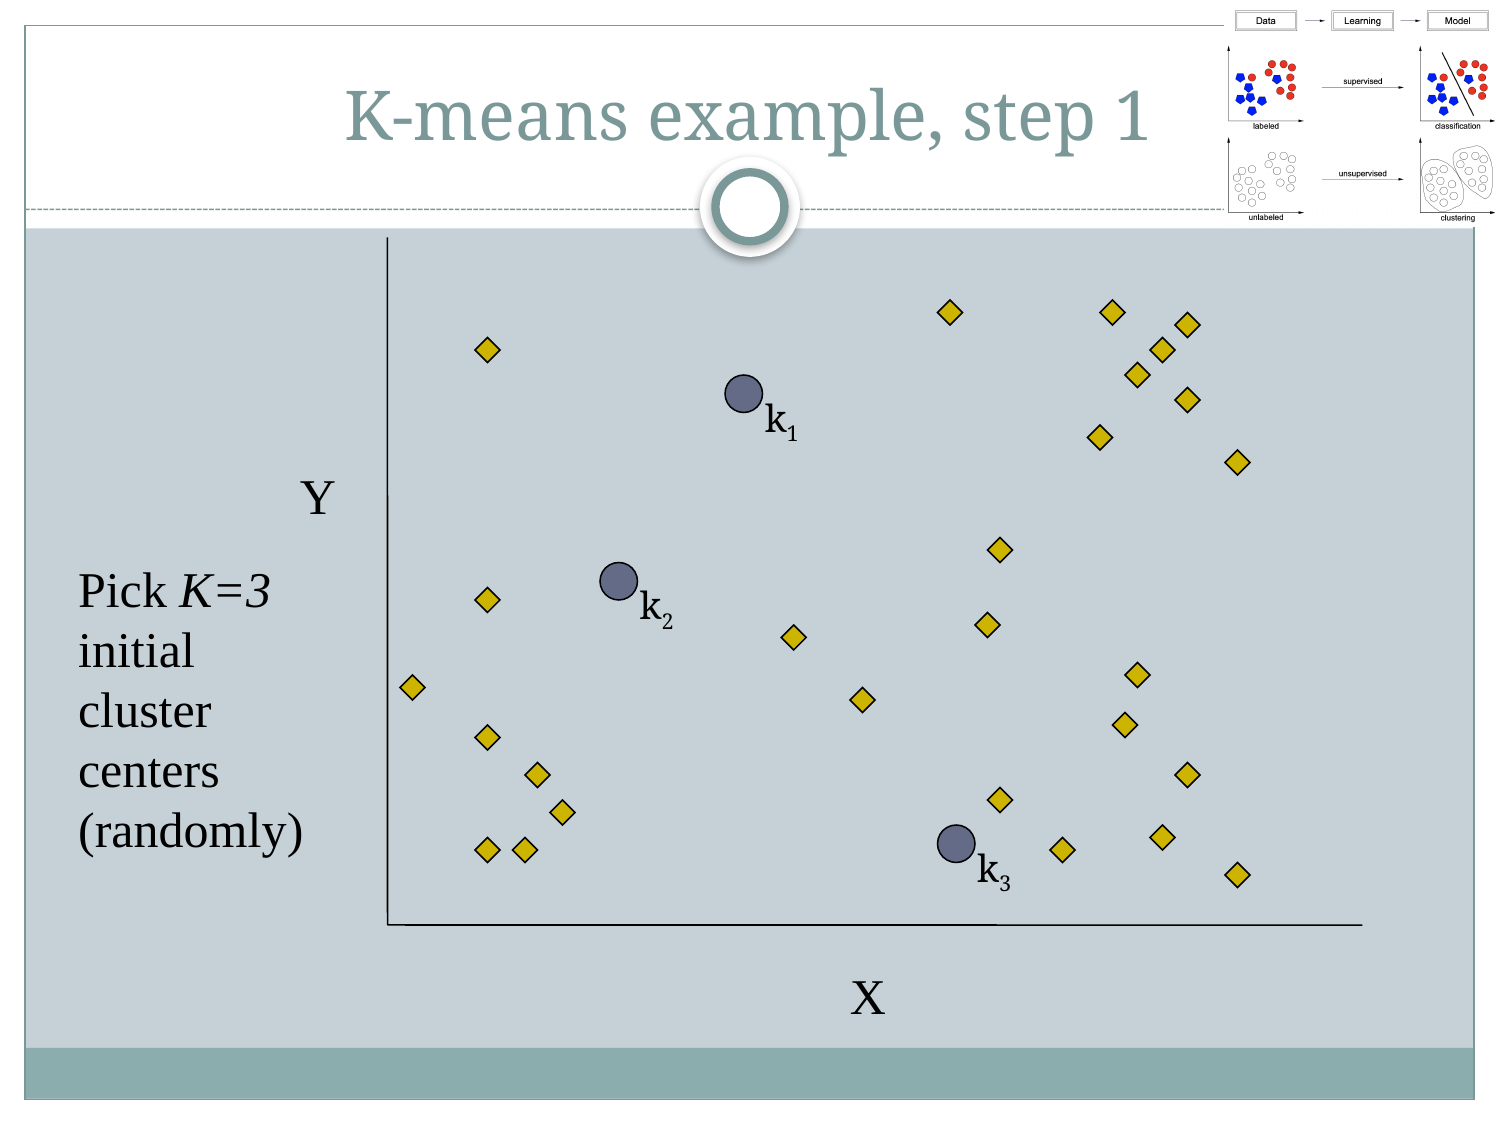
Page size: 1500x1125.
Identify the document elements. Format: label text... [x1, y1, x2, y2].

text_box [284, 237, 1363, 1032]
title K-means example, step 1 [49, 37, 1217, 162]
footer [50, 1051, 638, 1112]
picture [1224, 5, 1500, 228]
text_box Pick K=3 initial cluster centers (randomly) [63, 549, 277, 925]
